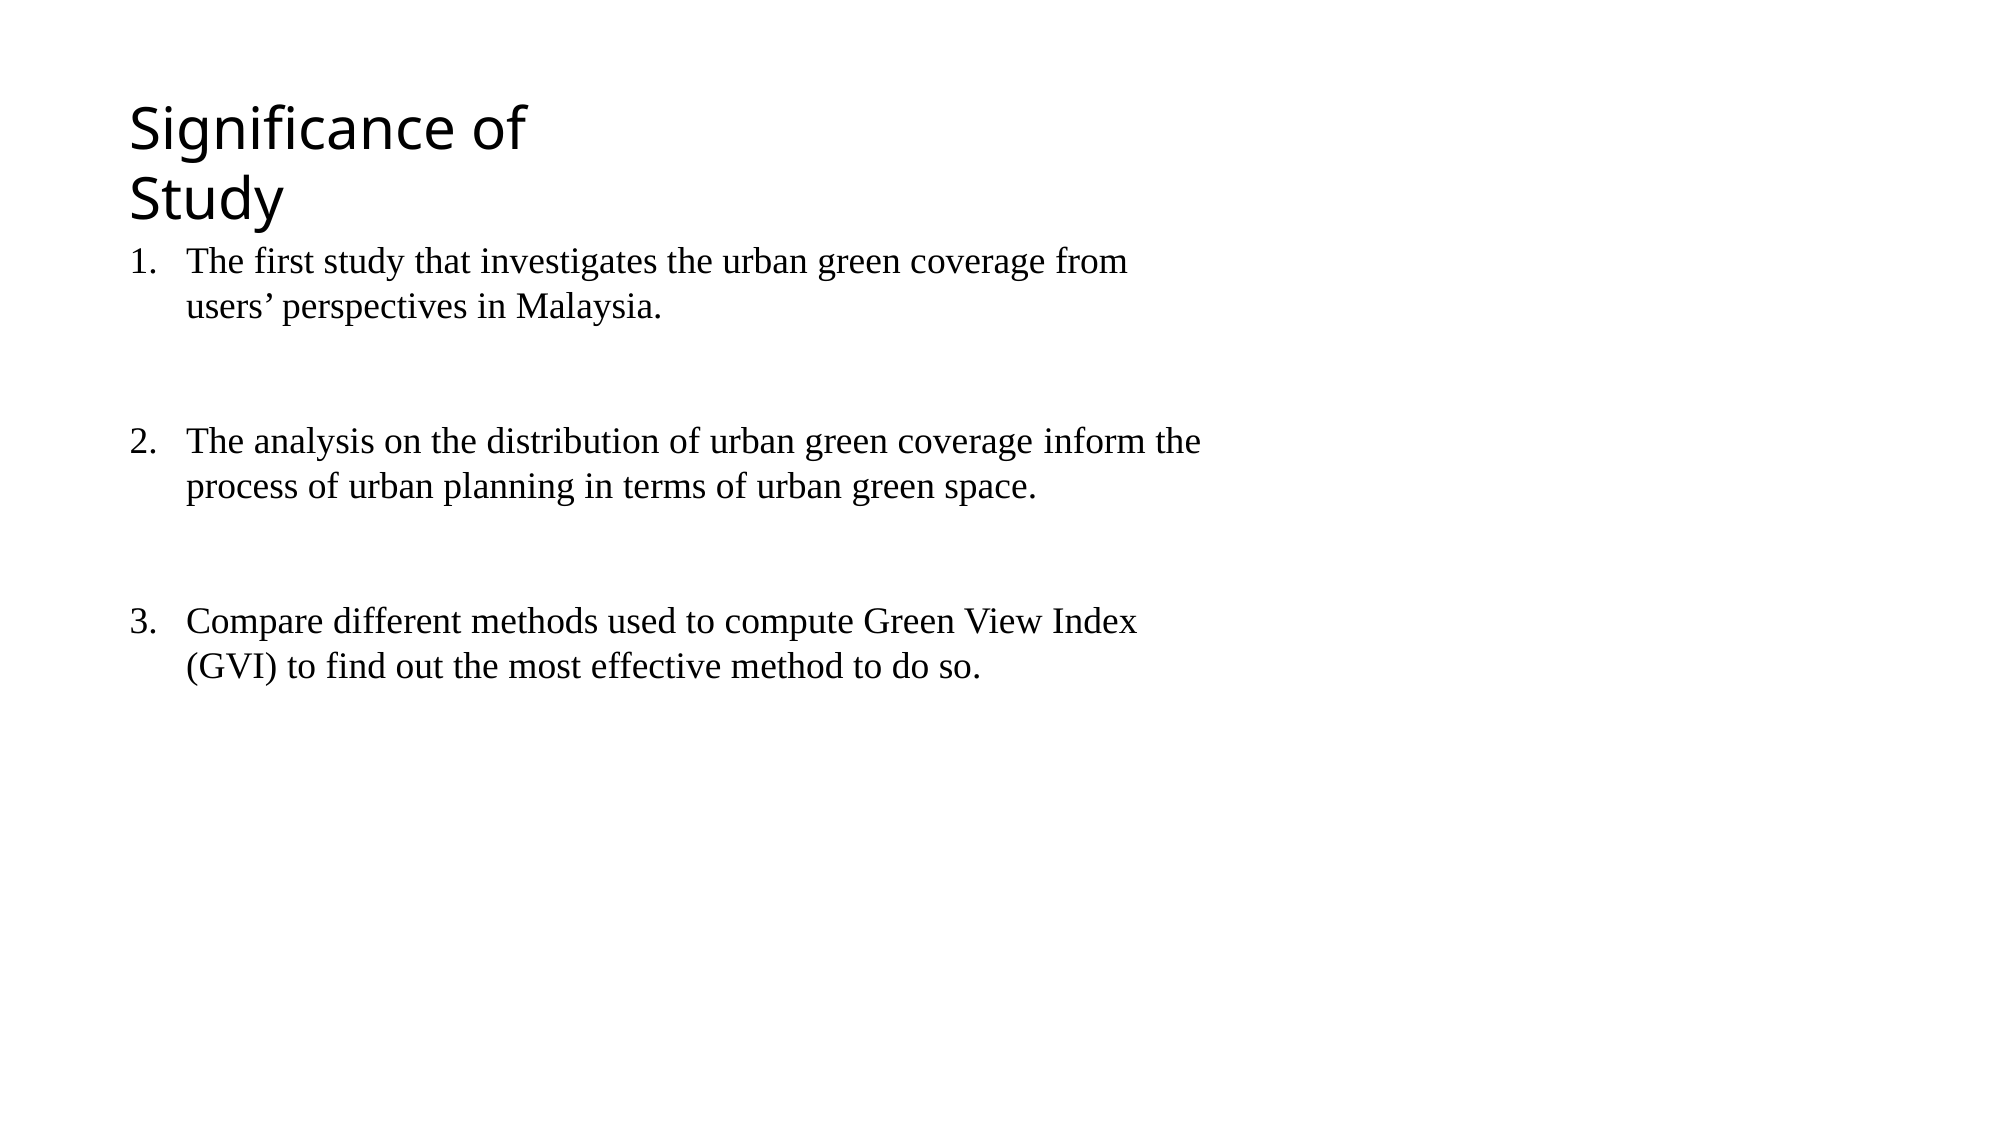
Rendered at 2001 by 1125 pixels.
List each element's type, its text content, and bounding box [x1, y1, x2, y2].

text_box The first study that investigates the urban green coverage from users’ perspectives in Malaysia. The analysis on the distribution of urban green coverage inform the process of urban planning in terms of urban green space. Compare different methods used to compute Green View Index (GVI) to find out the most effective method to do so. [114, 228, 1225, 694]
text_box Significance of Study [114, 83, 708, 228]
